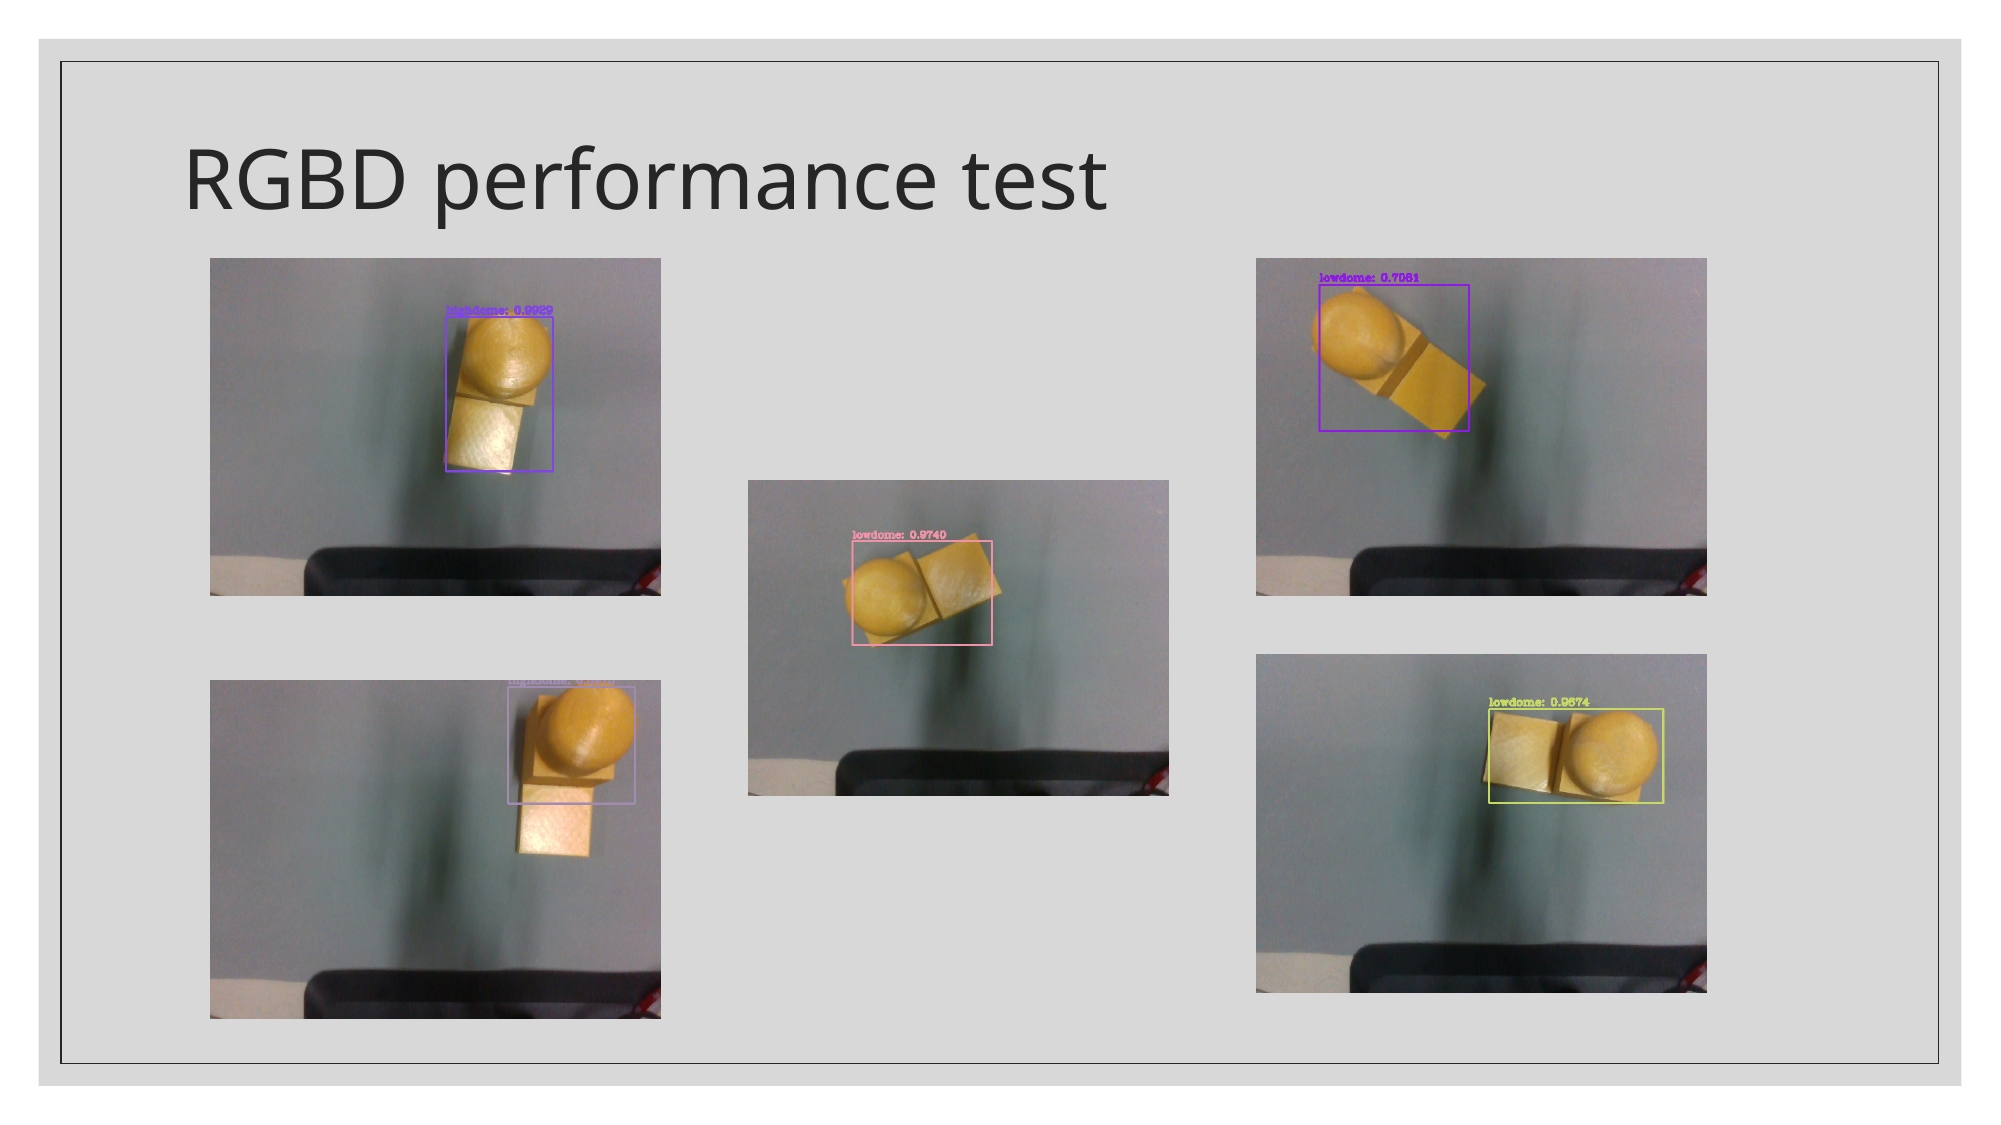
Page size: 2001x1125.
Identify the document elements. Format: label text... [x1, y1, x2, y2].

picture [210, 258, 661, 597]
picture [210, 680, 661, 1019]
picture [748, 480, 1169, 796]
picture [1256, 258, 1707, 597]
title RGBD performance test [167, 63, 1818, 302]
picture [1256, 654, 1707, 993]
